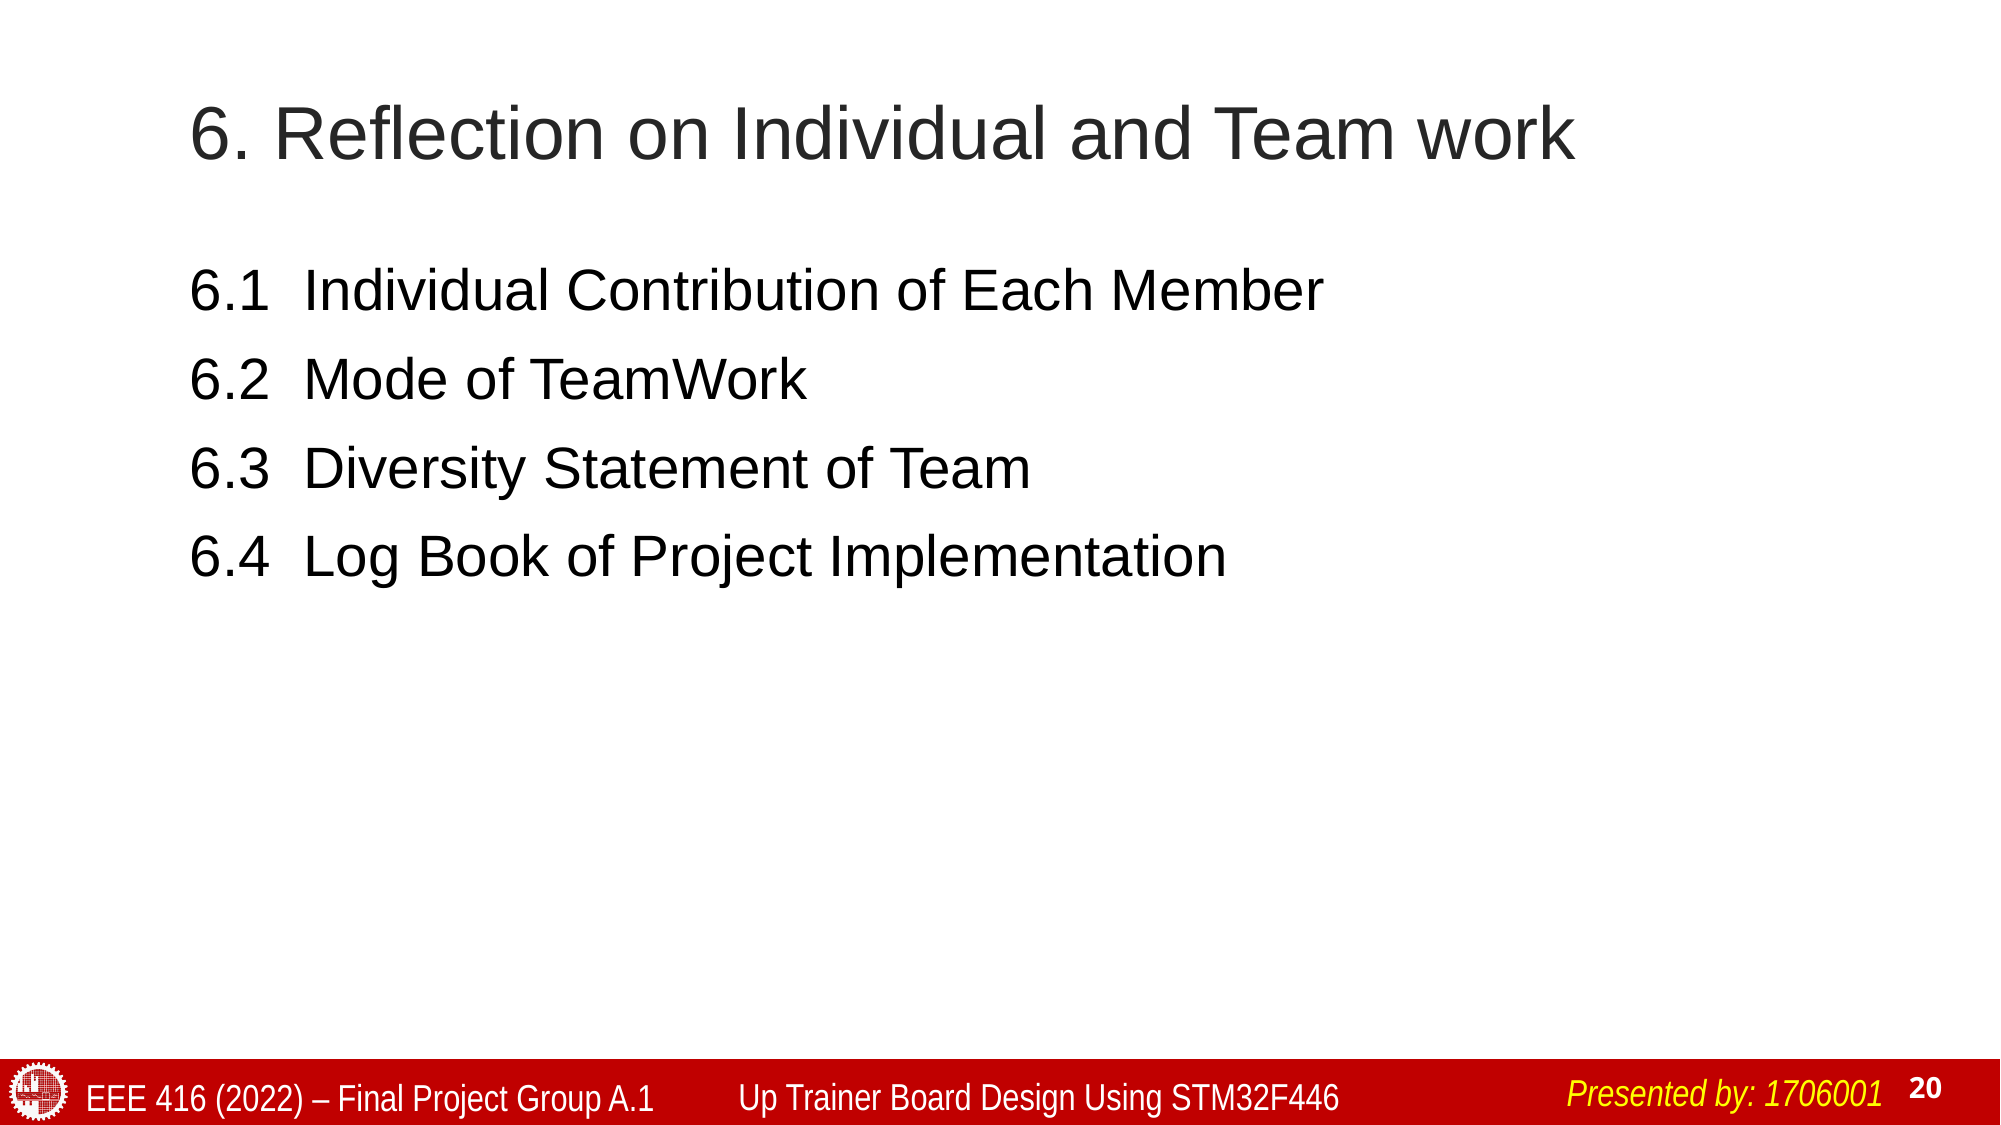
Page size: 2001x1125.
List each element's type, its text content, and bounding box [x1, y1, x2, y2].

slide_number EEE 416 (2022) – Final Project Group A.1 [70, 1066, 723, 1125]
title 6. Reflection on Individual and Team work [174, 75, 1825, 195]
footer Up Trainer Board Design Using STM32F446 [723, 1065, 1412, 1125]
slide_number ‹#› [1915, 1066, 1958, 1118]
list 6.1 Individual Contribution of Each Member 6.2 Mode of TeamWork 6.3 Diversity Statement of Team 6.4 Log Book of Project Implementation [174, 245, 1825, 990]
text_box Presented by: 1706001 [1551, 1061, 1915, 1122]
picture [8, 1062, 71, 1121]
